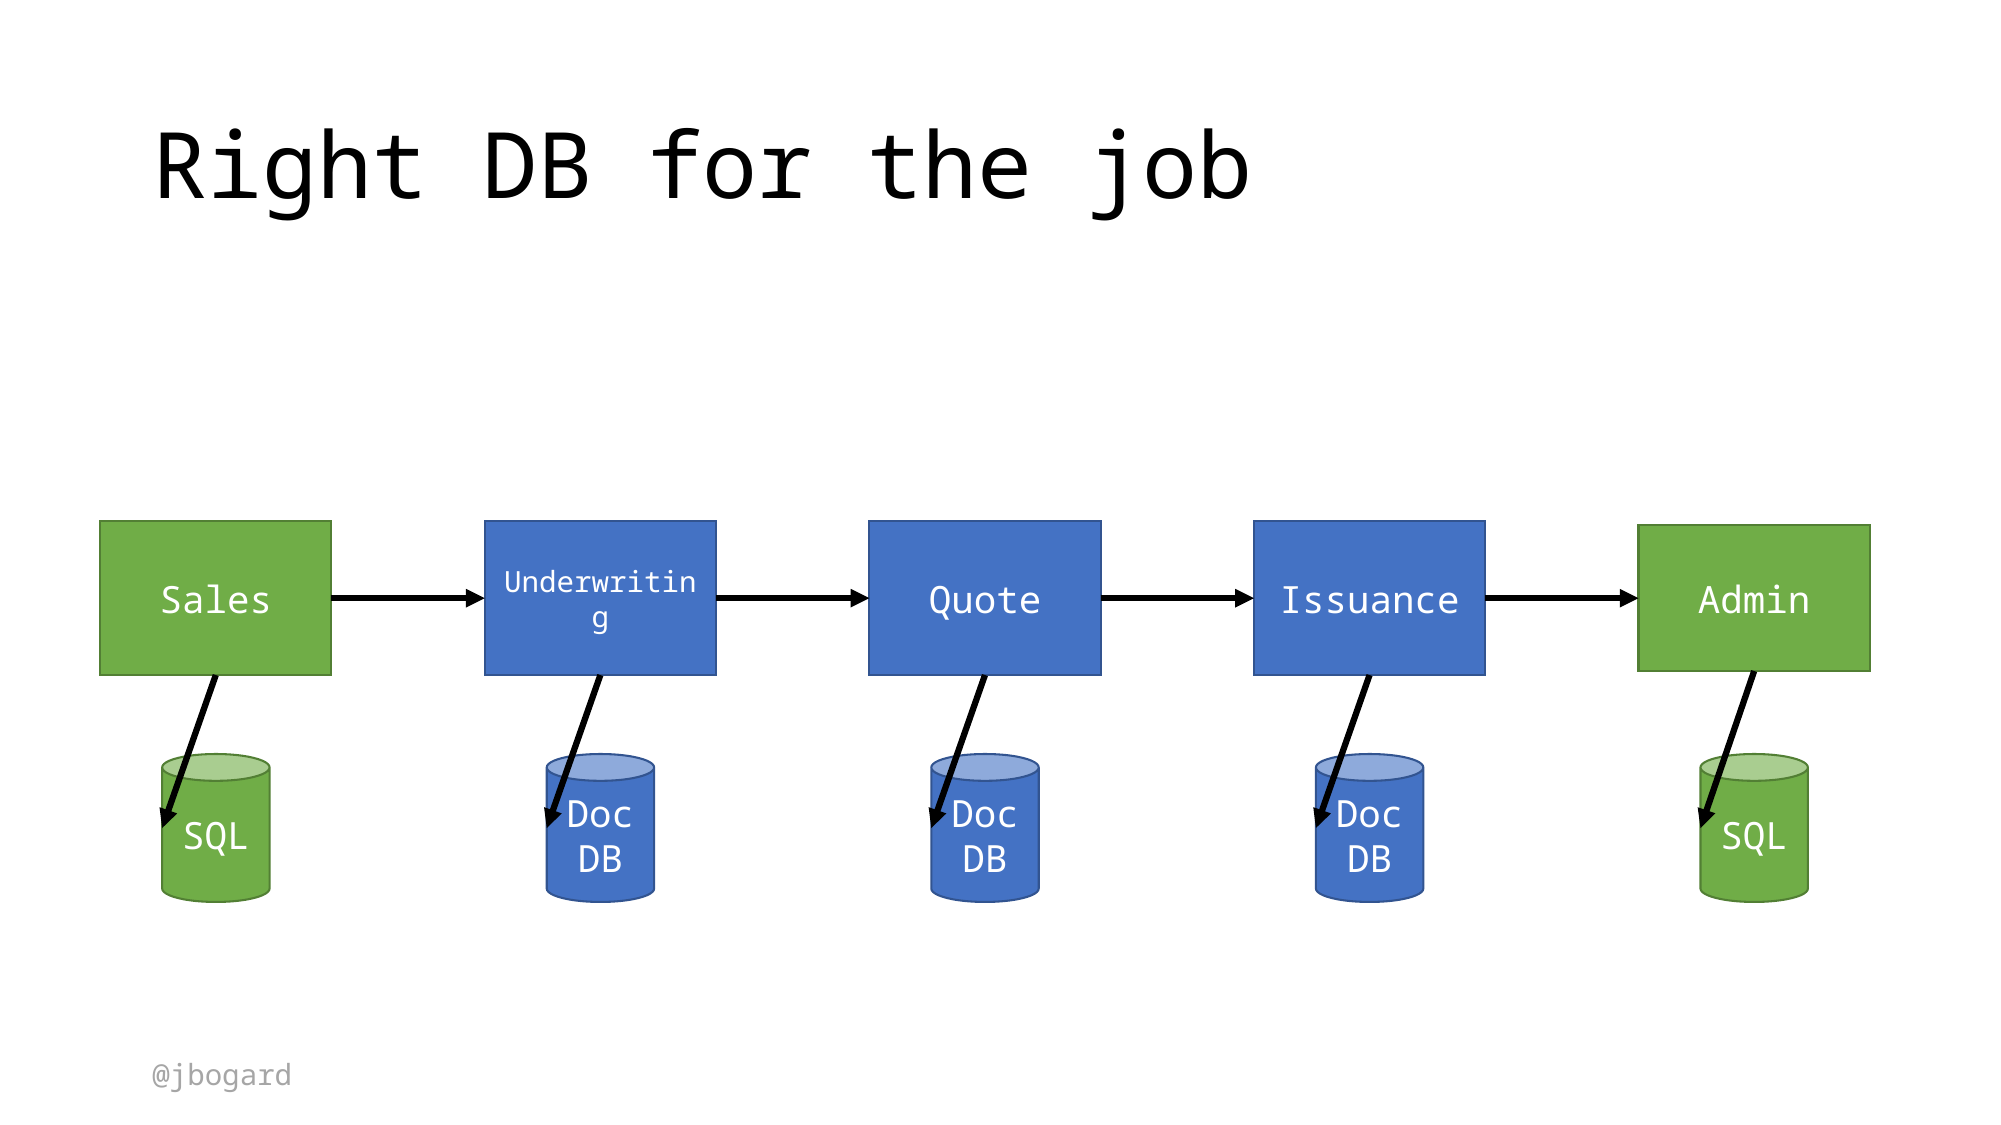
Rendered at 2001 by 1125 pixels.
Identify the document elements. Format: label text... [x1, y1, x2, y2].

text_box Sales [99, 520, 332, 676]
text_box Admin [1637, 524, 1871, 672]
text_box SQL [1699, 752, 1809, 903]
text_box DocDB [1314, 752, 1425, 903]
text_box Underwriting [484, 520, 717, 676]
title Right DB for the job [137, 59, 1863, 278]
text_box Issuance [1253, 520, 1486, 676]
text_box DocDB [930, 752, 1040, 903]
text_box SQL [161, 752, 271, 903]
text_box DocDB [545, 752, 656, 903]
text_box Quote [868, 520, 1102, 676]
